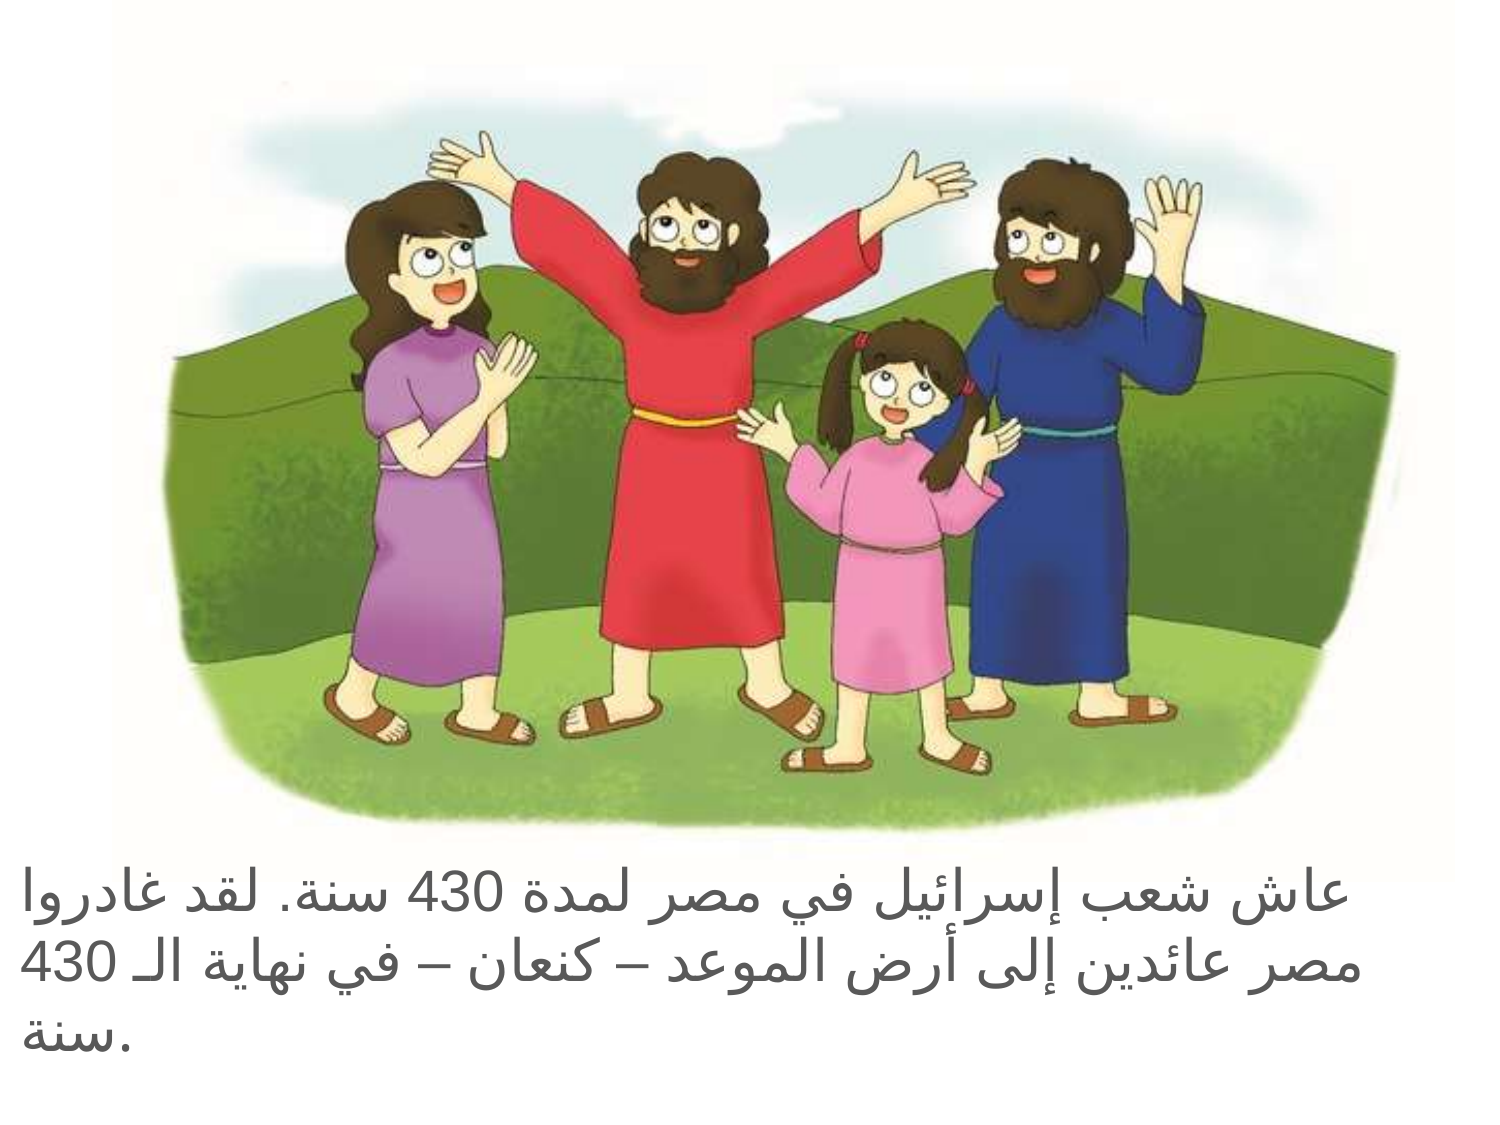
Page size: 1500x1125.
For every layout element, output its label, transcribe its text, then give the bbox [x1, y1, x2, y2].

text_box عاش شعب إسرائيل في مصر لمدة 430 سنة. لقد غادروا مصر عائدين إلى أرض الموعد – كنعان – في نهاية الـ 430 سنة. [5, 846, 1476, 1071]
picture [111, 0, 1455, 882]
